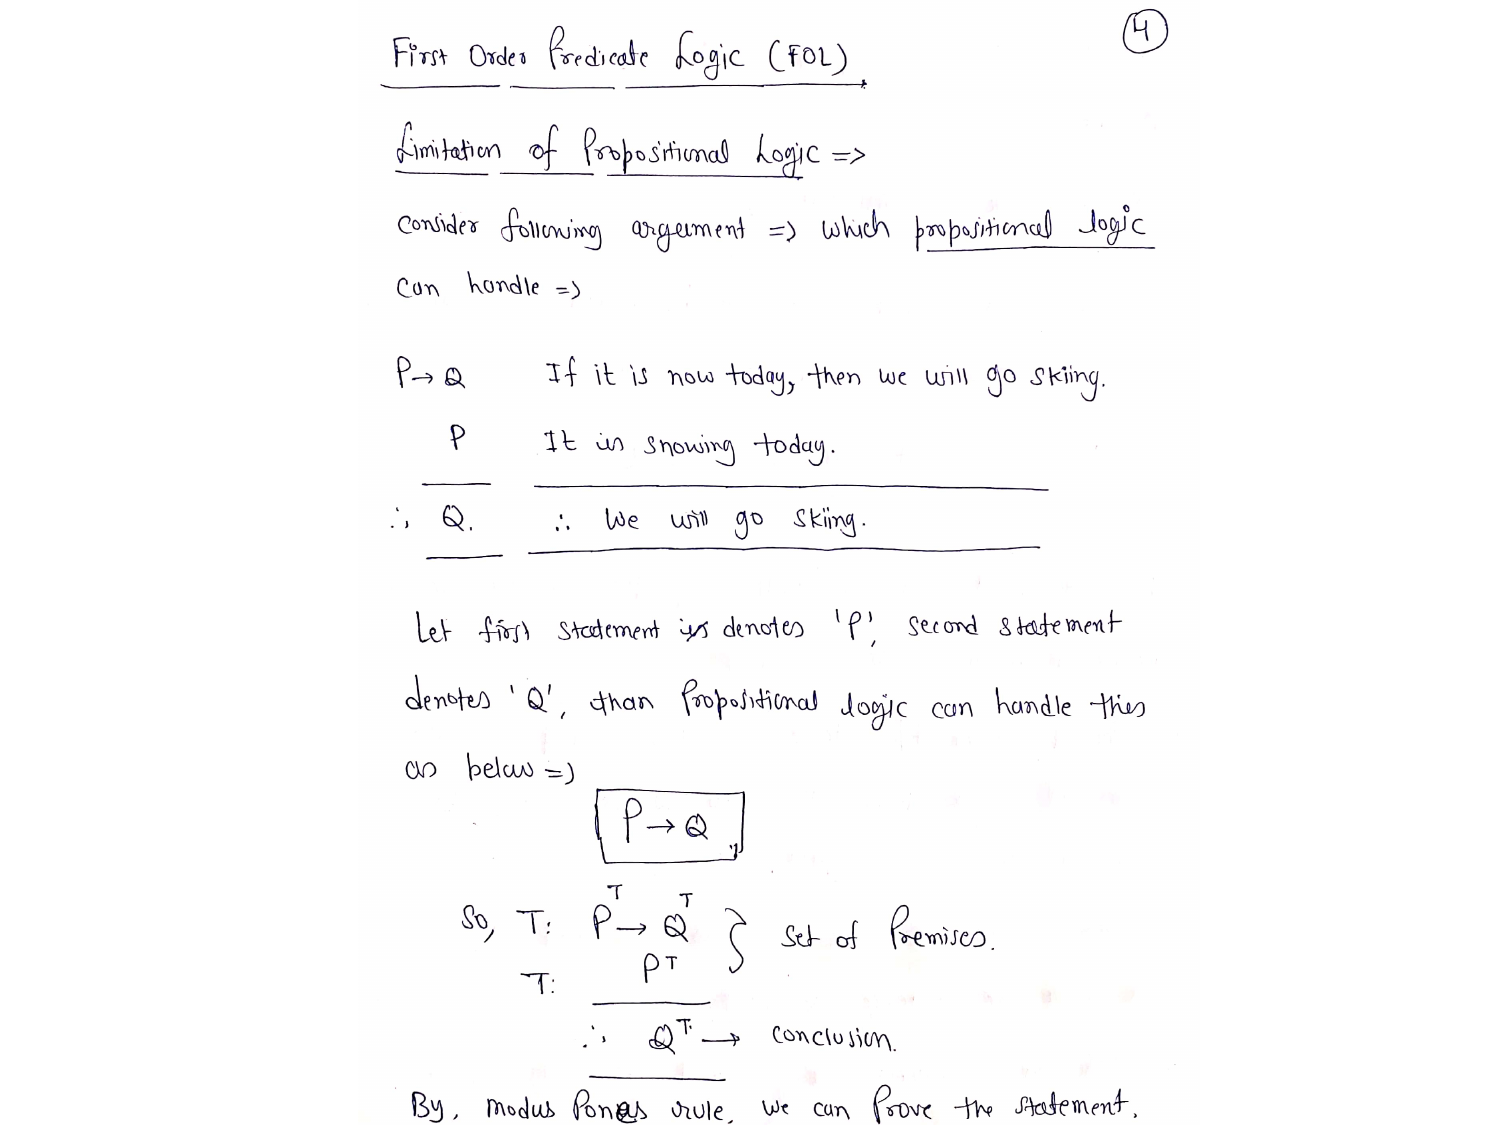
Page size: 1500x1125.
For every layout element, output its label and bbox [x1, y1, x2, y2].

picture [358, 0, 1201, 1125]
